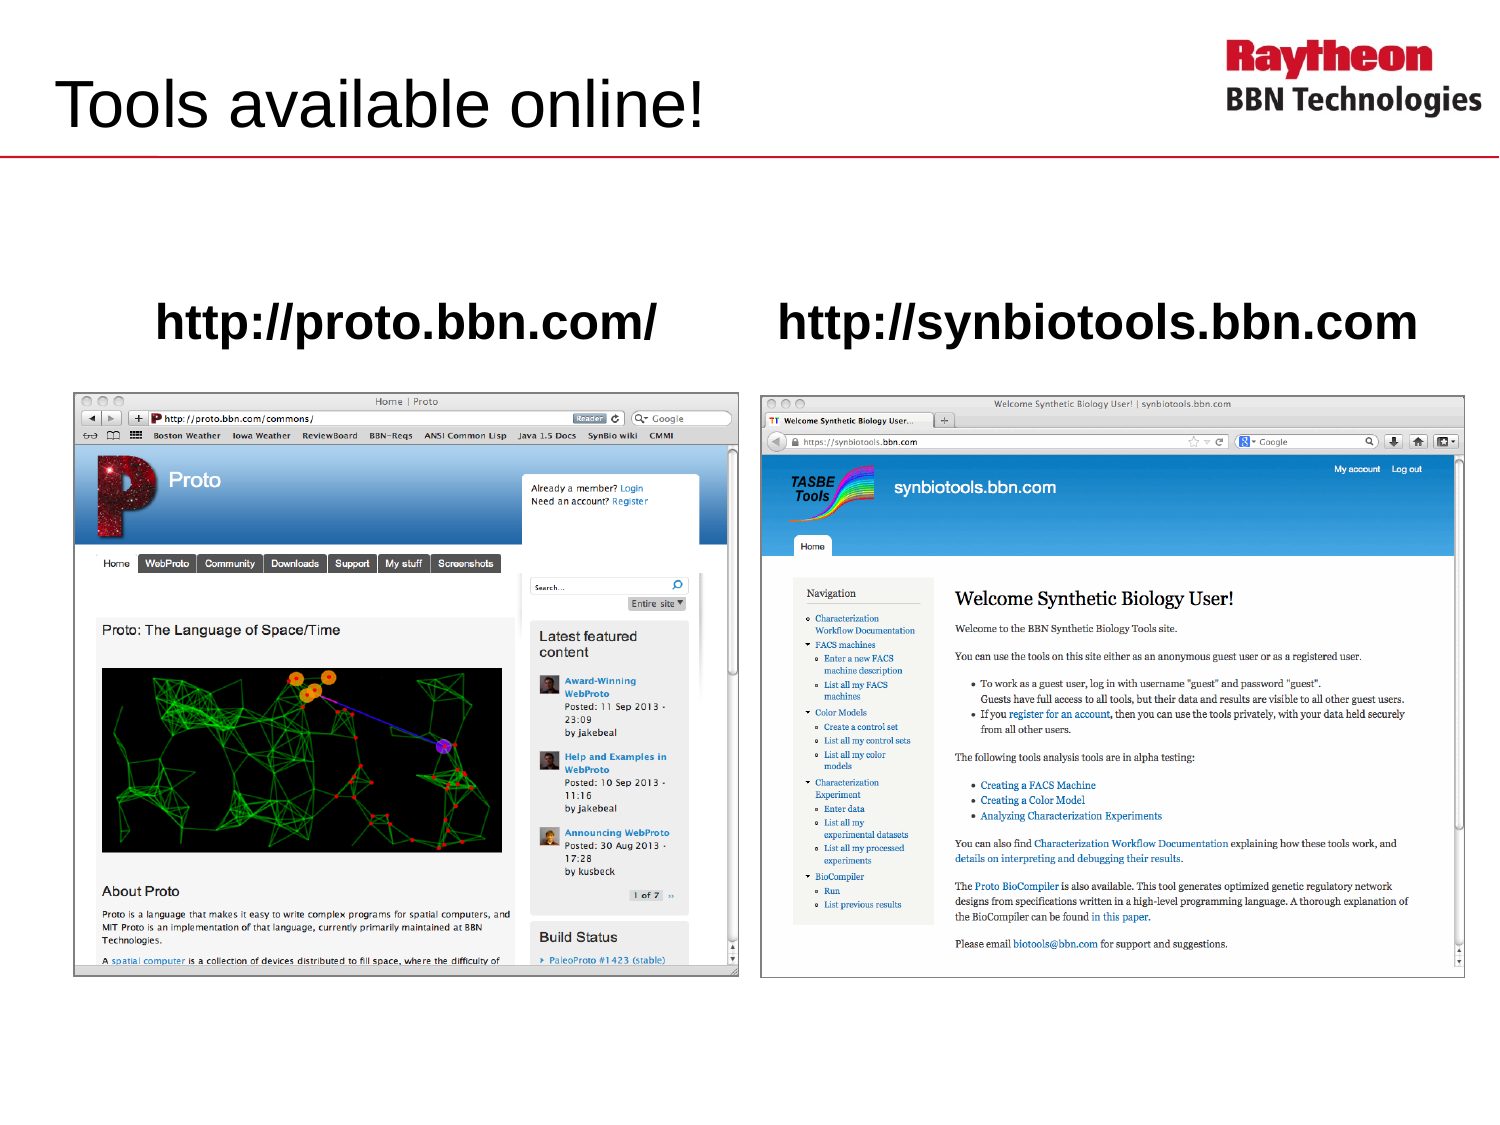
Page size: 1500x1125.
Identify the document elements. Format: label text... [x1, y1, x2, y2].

title Tools available online! [39, 44, 1390, 158]
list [74, 393, 738, 976]
list http://synbiotools.bbn.com [761, 251, 1457, 357]
list http://proto.bbn.com/ [74, 251, 738, 357]
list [761, 396, 1465, 978]
picture [1222, 36, 1484, 121]
